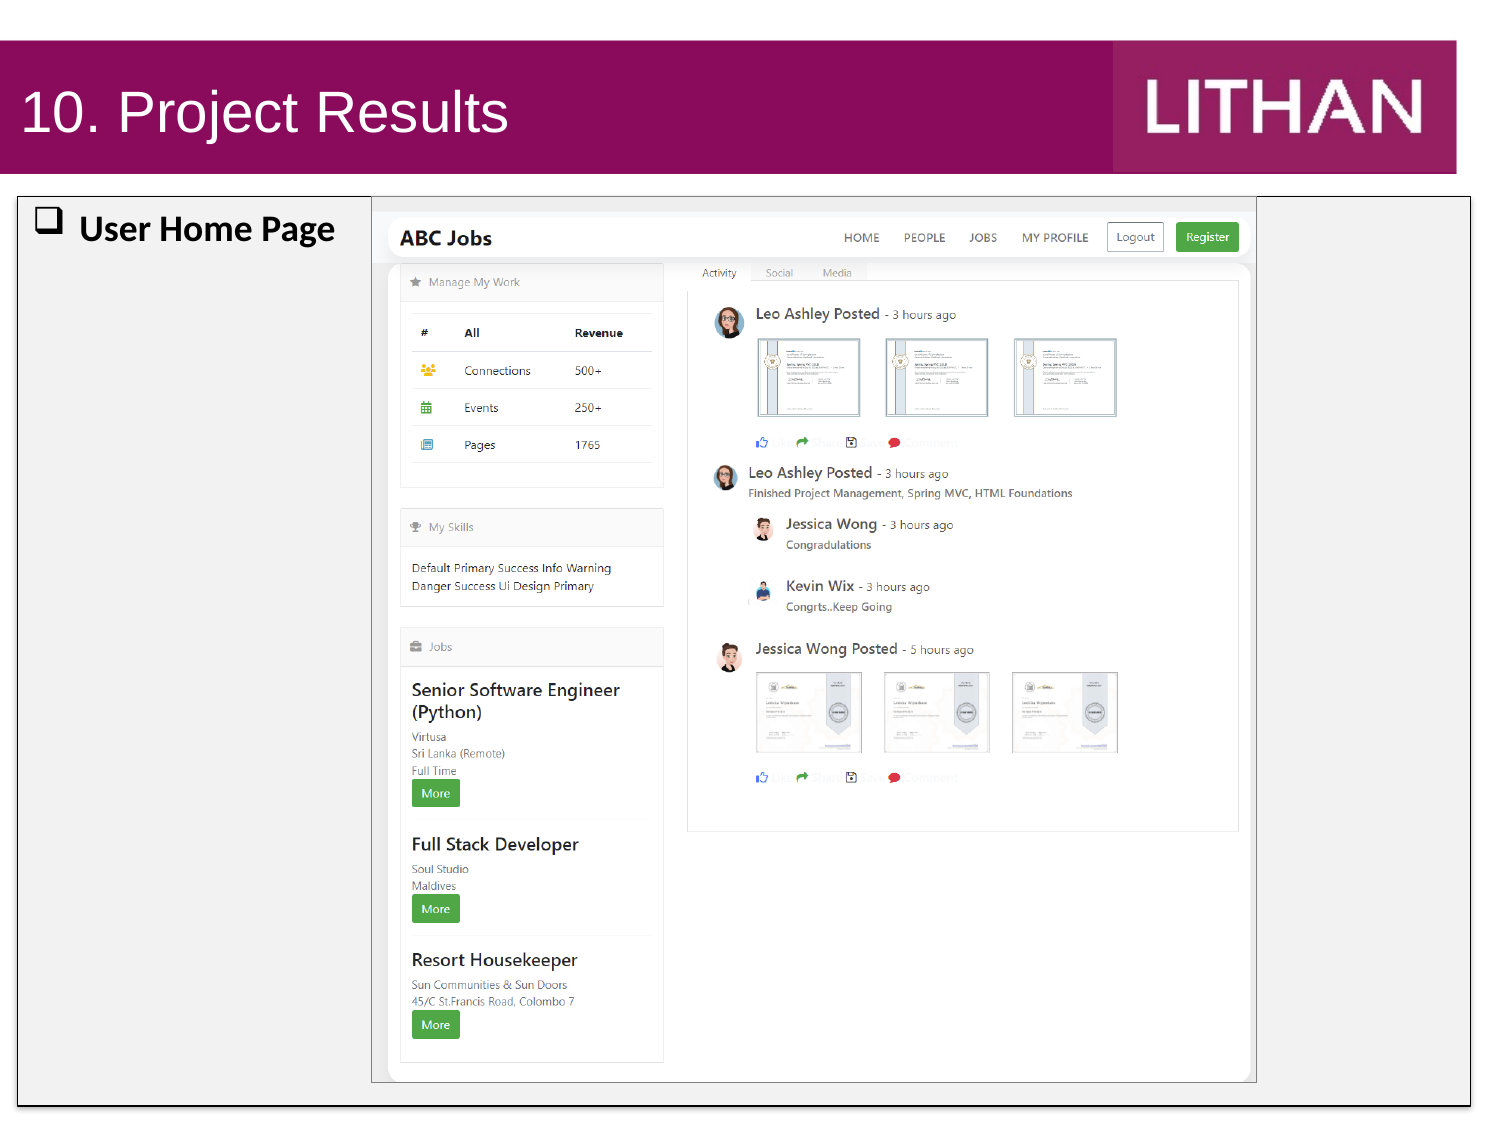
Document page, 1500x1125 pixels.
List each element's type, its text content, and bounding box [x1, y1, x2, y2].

picture [0, 37, 1460, 178]
text_box User Home Page [17, 196, 1471, 1107]
picture [371, 196, 1257, 1084]
text_box 10. Project Results [5, 66, 1104, 152]
